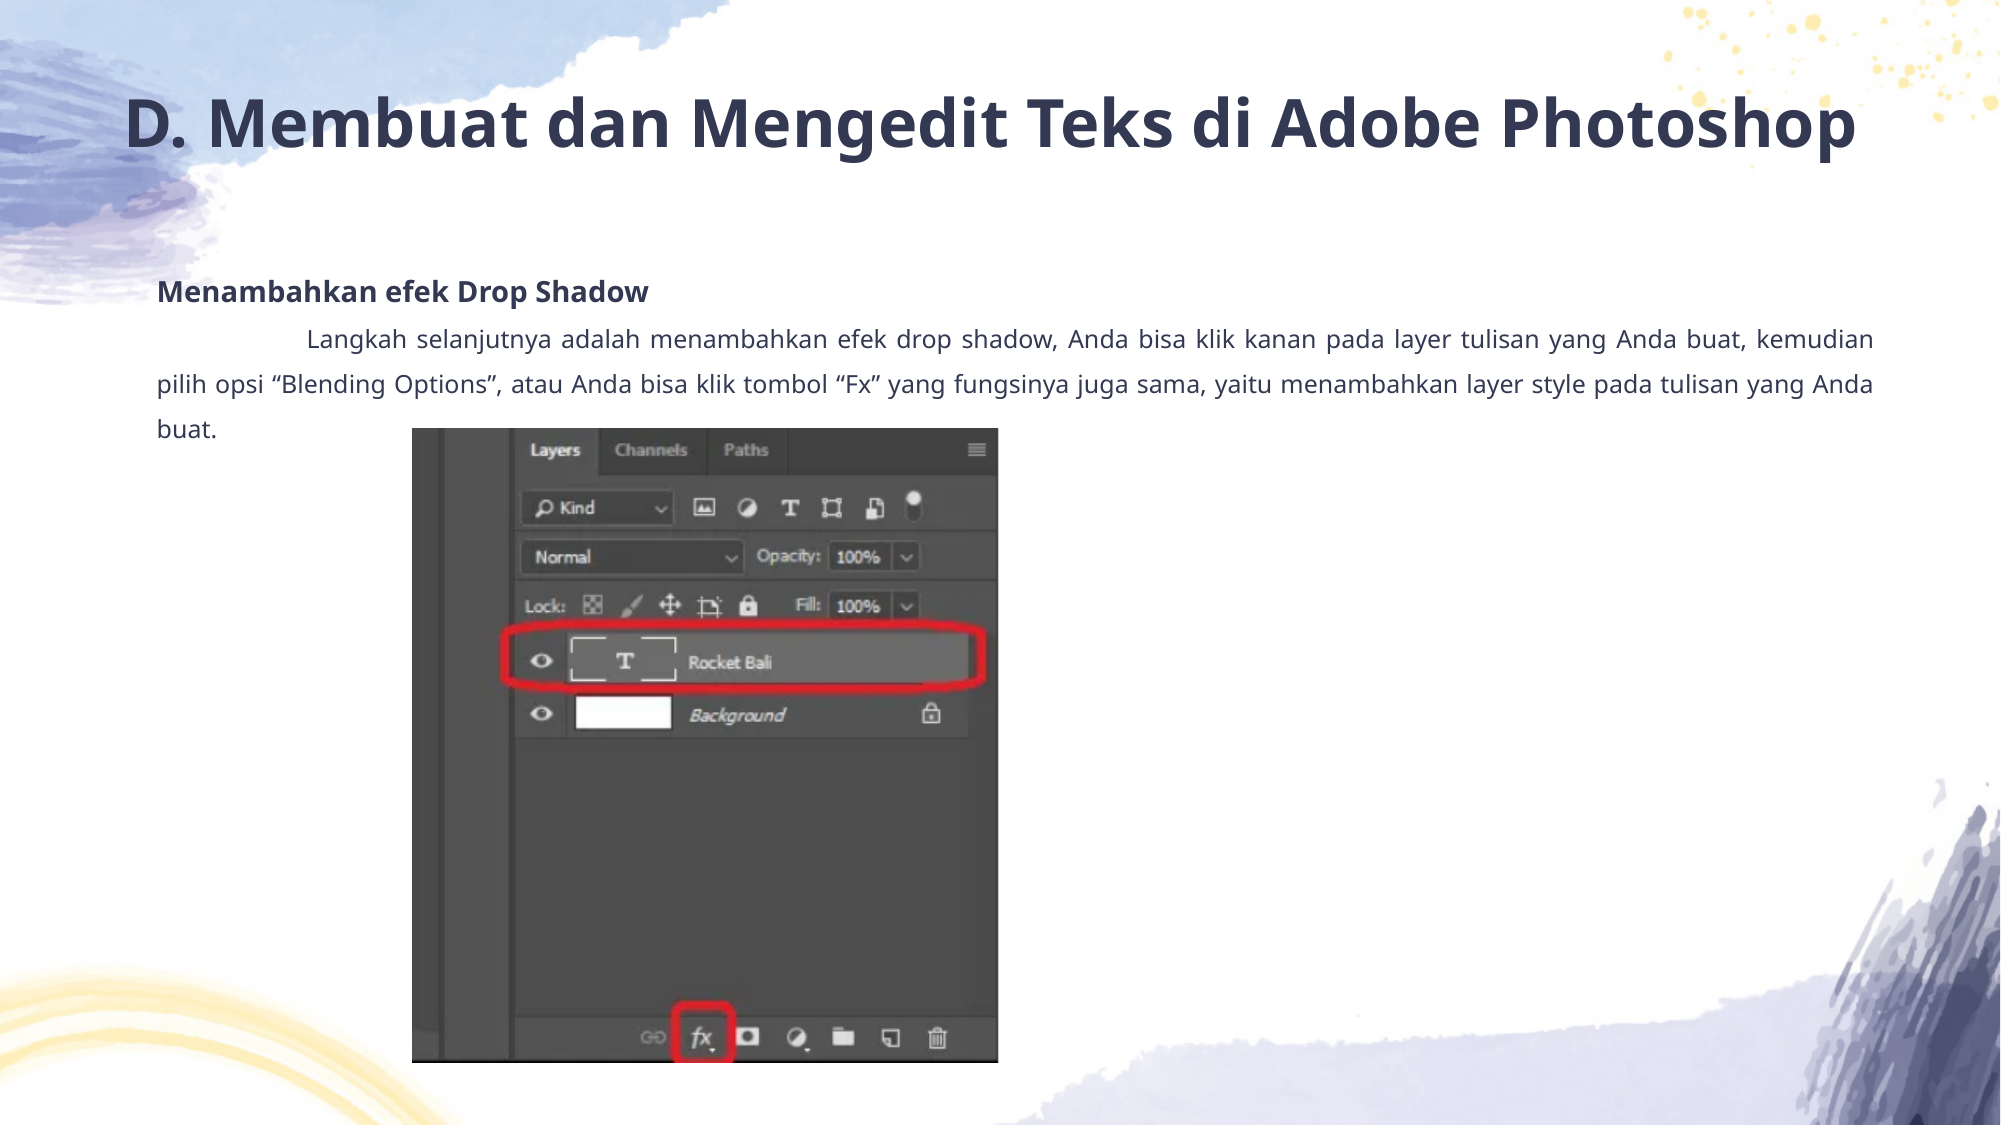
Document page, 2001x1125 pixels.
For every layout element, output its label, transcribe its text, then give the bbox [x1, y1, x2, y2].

title D. Membuat dan Mengedit Teks di Adobe Photoshop [108, 77, 1892, 164]
list Menambahkan efek Drop Shadow Langkah selanjutnya adalah menambahkan efek drop shadow, Anda bisa klik kanan pada layer tulisan yang Anda buat, kemudian pilih opsi “Blending Options”, atau Anda bisa klik tombol “Fx” yang fungsinya juga sama, yaitu menambahkan layer style pada tulisan yang Anda buat. [108, 241, 1892, 1096]
picture [0, 0, 2001, 1125]
